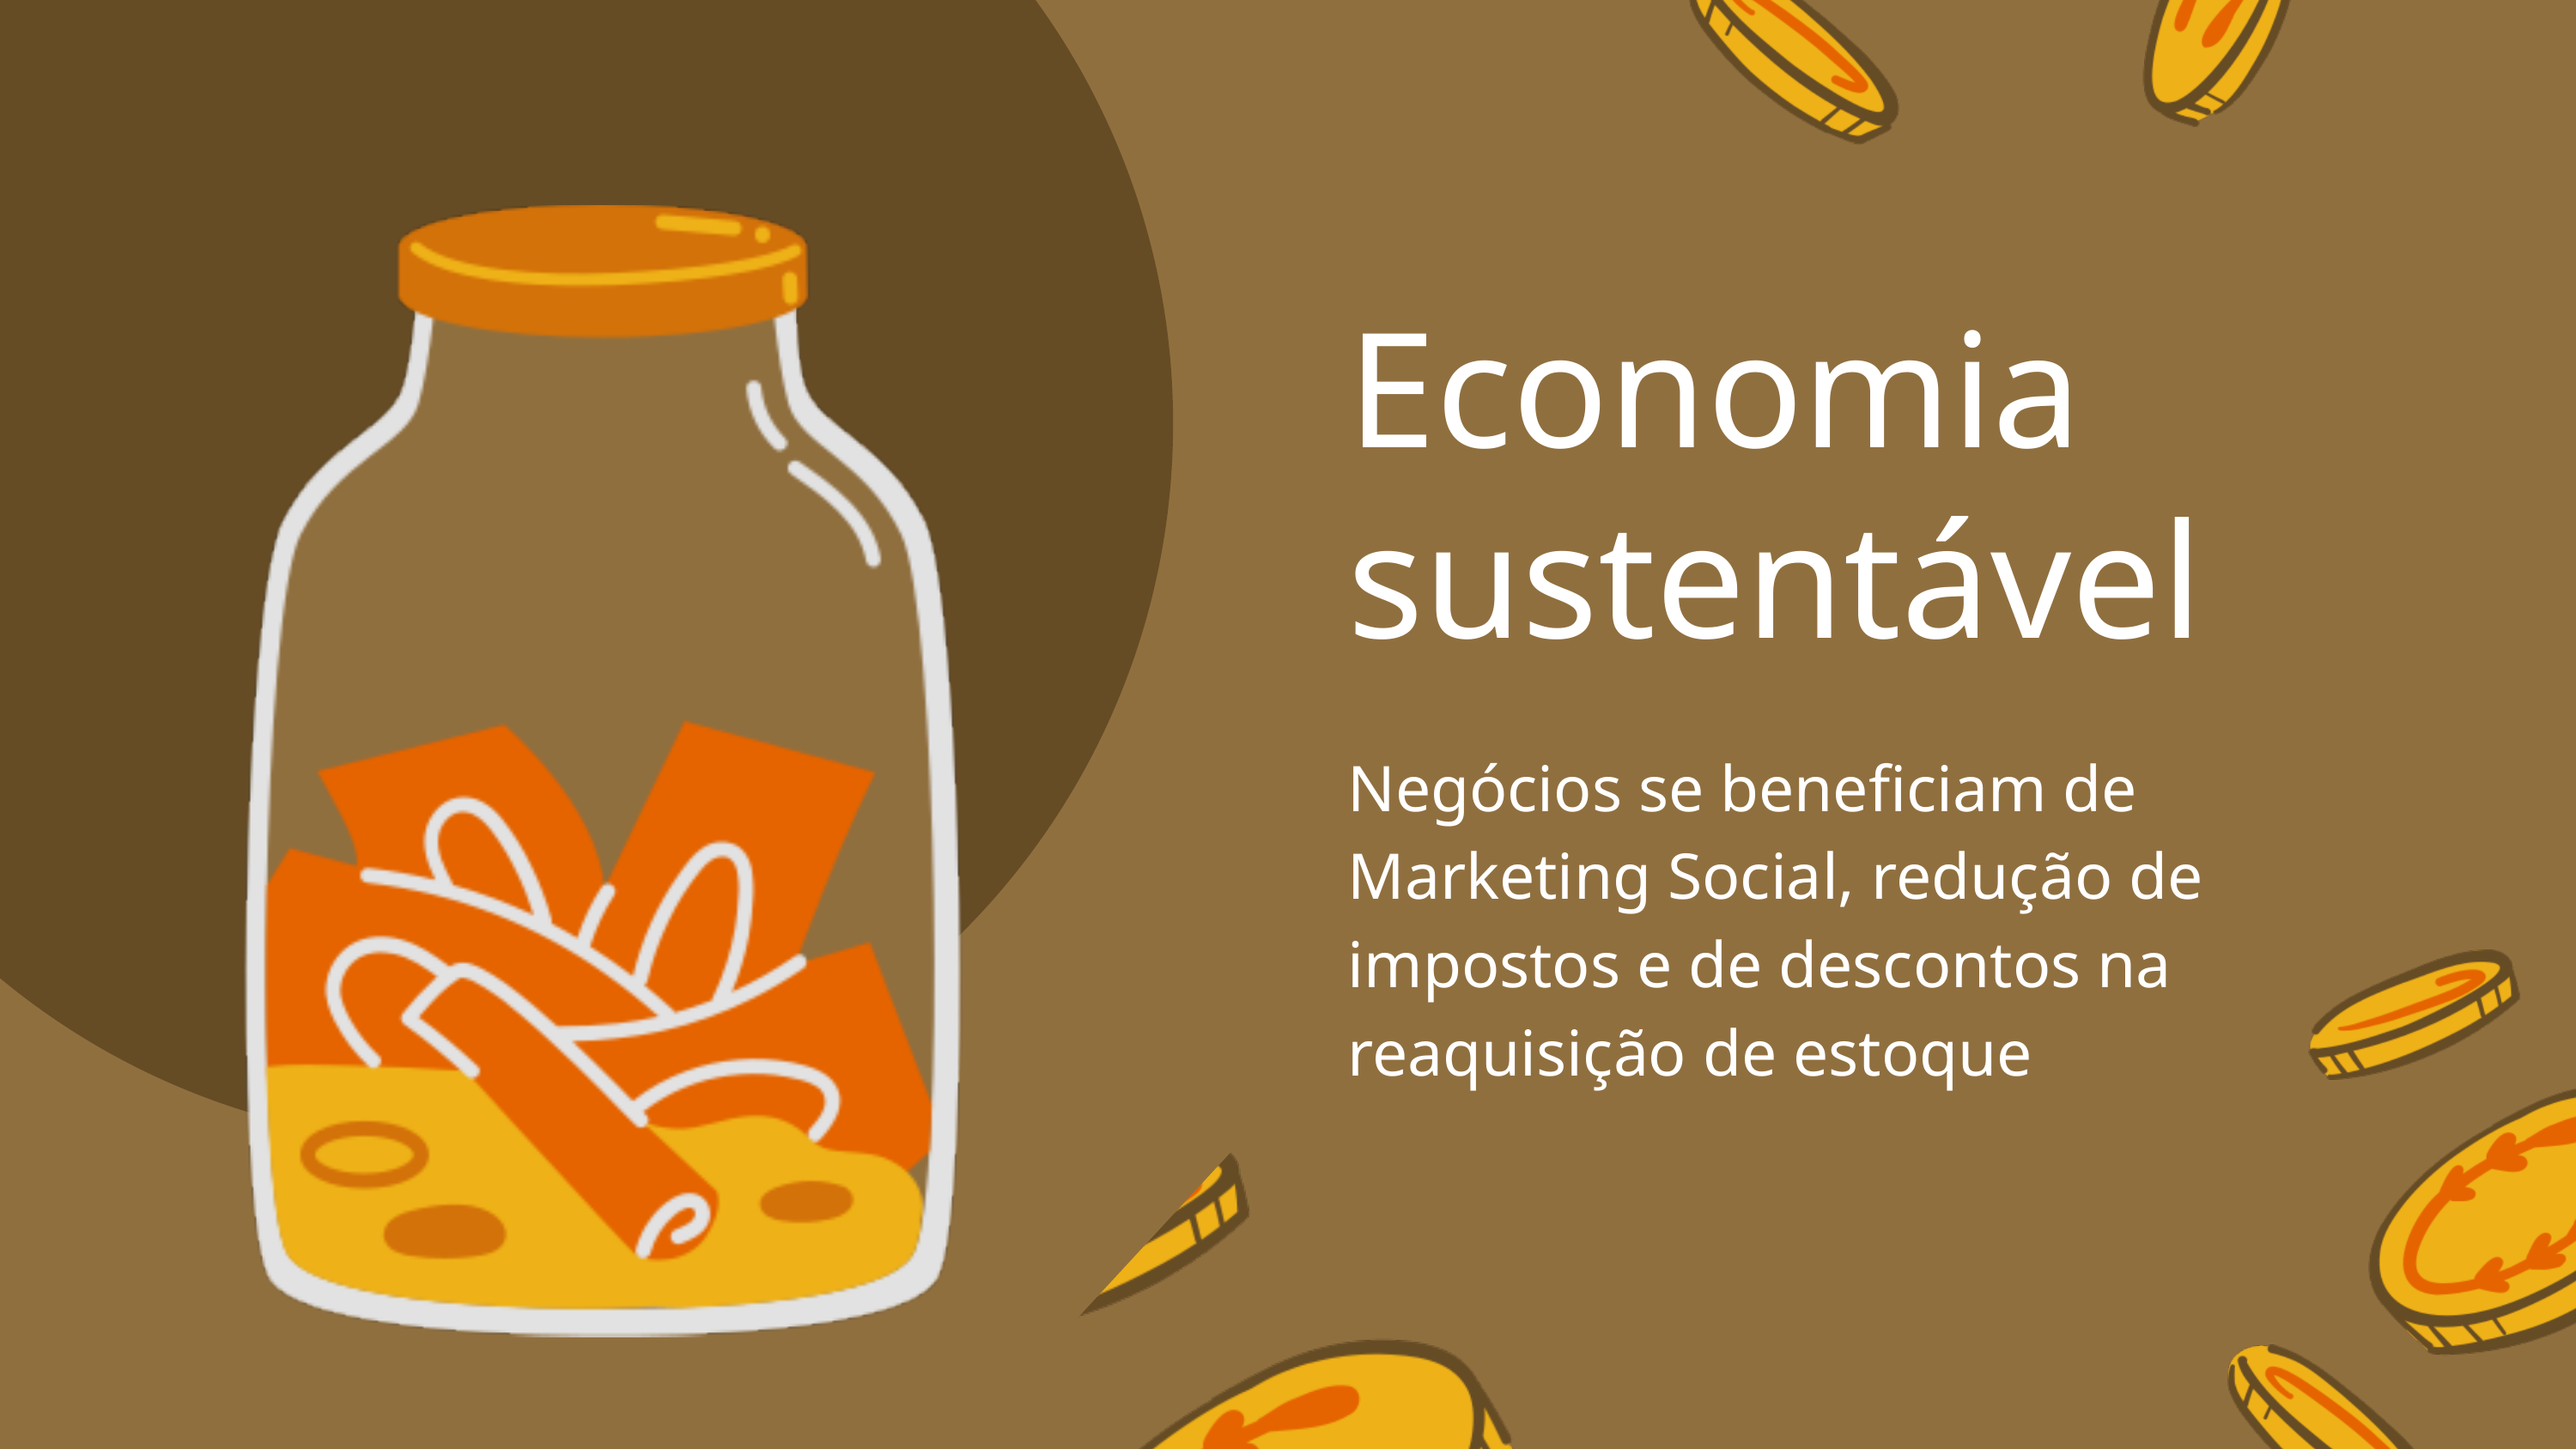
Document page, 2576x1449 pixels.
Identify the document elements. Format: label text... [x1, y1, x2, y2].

text_box [957, 1143, 1570, 1449]
text_box [2226, 949, 2576, 1449]
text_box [0, 0, 1177, 1144]
text_box [1688, 0, 2300, 145]
text_box Economia sustentável [1347, 288, 2432, 670]
text_box Negócios se beneficiam de Marketing Social, redução de impostos e de descontos na reaquisição de estoque [1347, 735, 2378, 1088]
text_box [233, 1151, 975, 1337]
